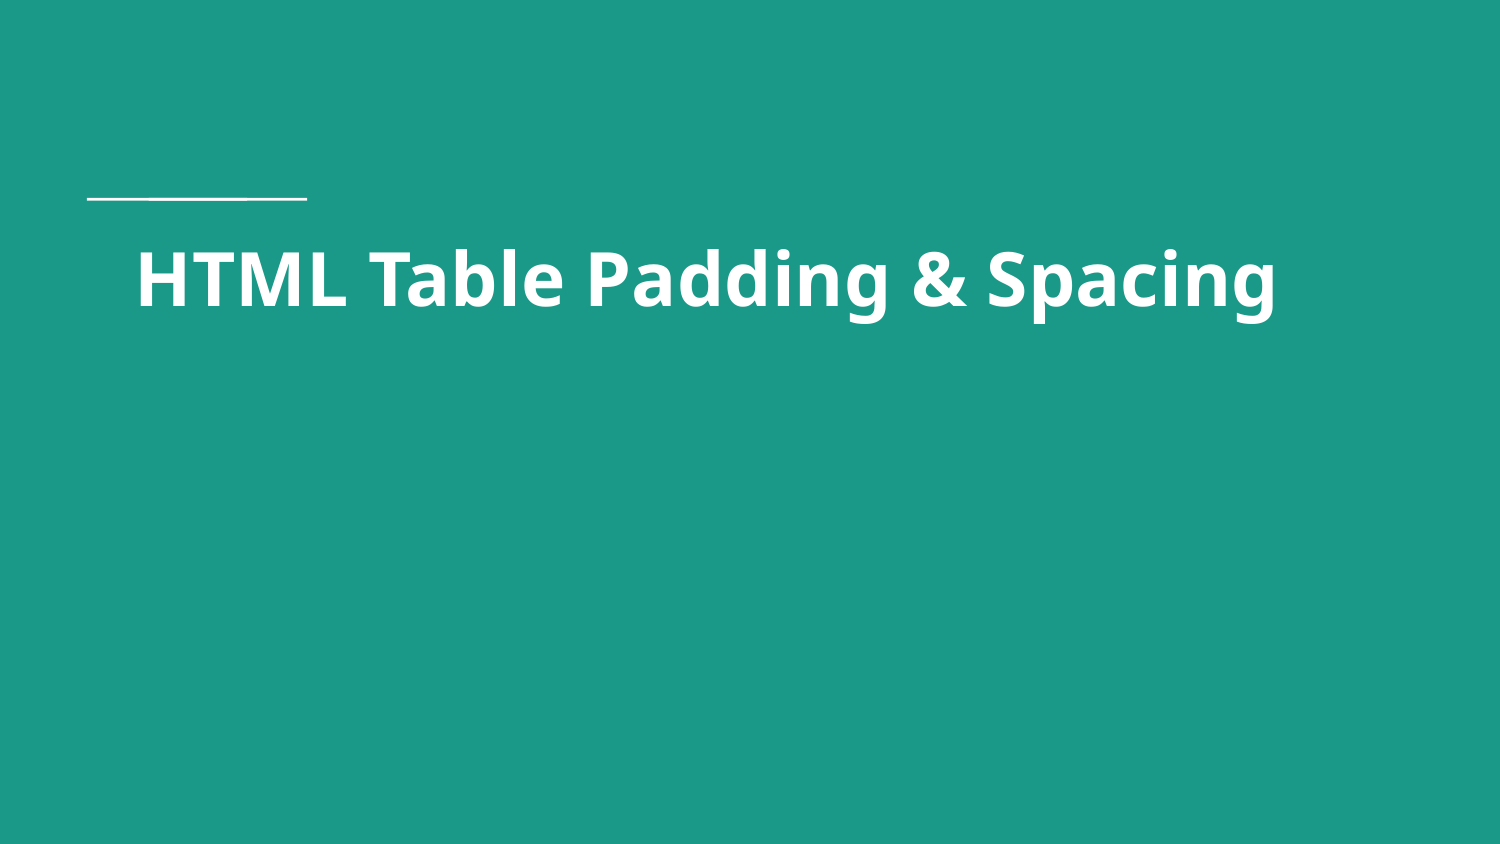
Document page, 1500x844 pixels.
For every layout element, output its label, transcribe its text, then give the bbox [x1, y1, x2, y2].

title HTML Table Padding & Spacing [119, 216, 1381, 466]
